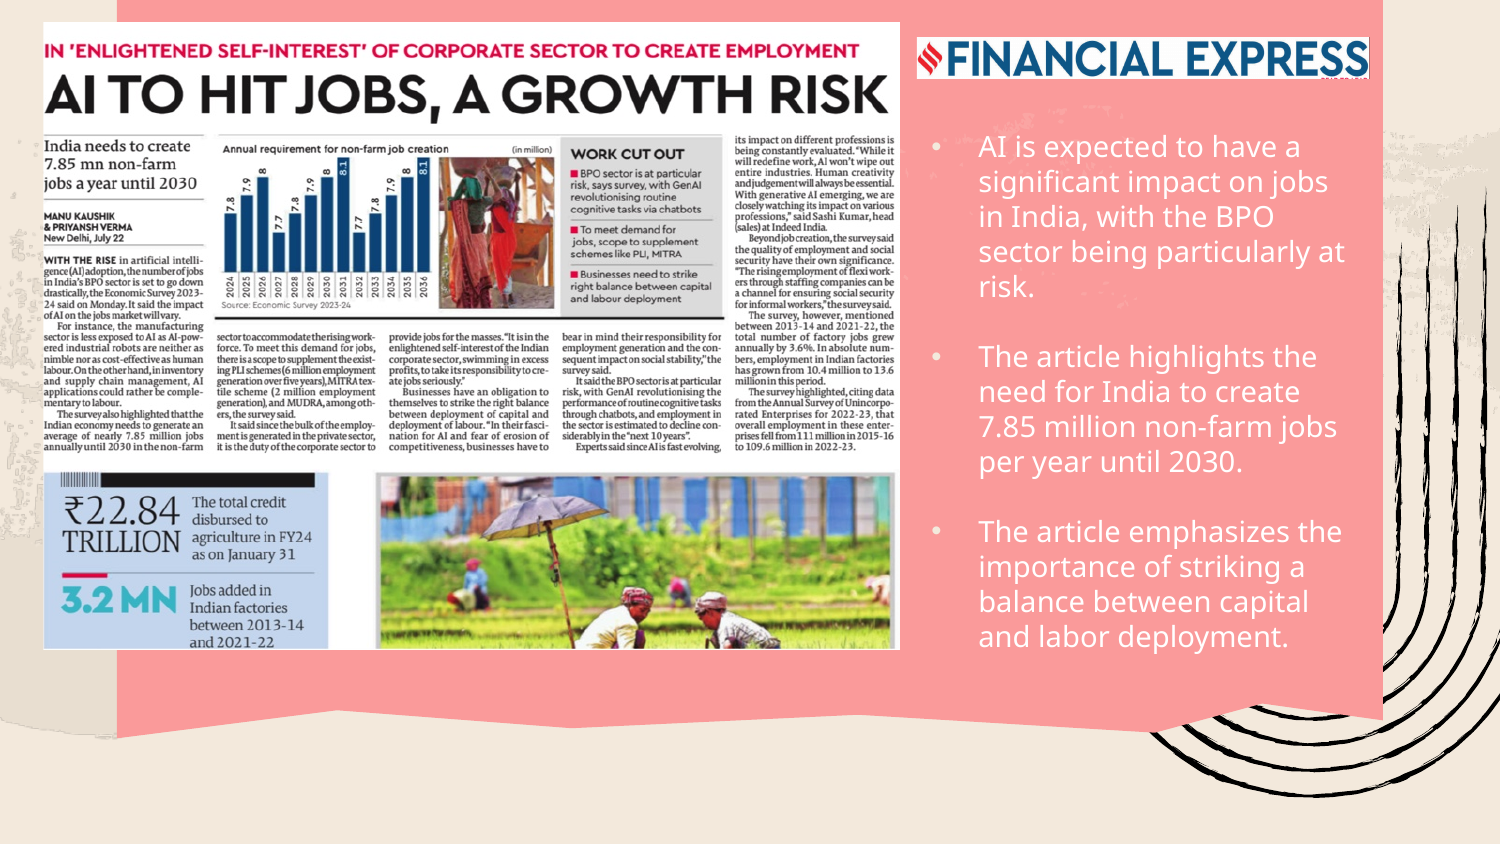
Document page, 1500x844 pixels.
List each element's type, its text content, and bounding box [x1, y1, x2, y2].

picture [43, 22, 901, 650]
text_box AI is expected to have a significant impact on jobs in India, with the BPO sector being particularly at risk. The article highlights the need for India to create 7.85 million non-farm jobs per year until 2030. The article emphasizes the importance of striking a balance between capital and labor deployment. [916, 121, 1370, 661]
picture [916, 37, 1370, 79]
